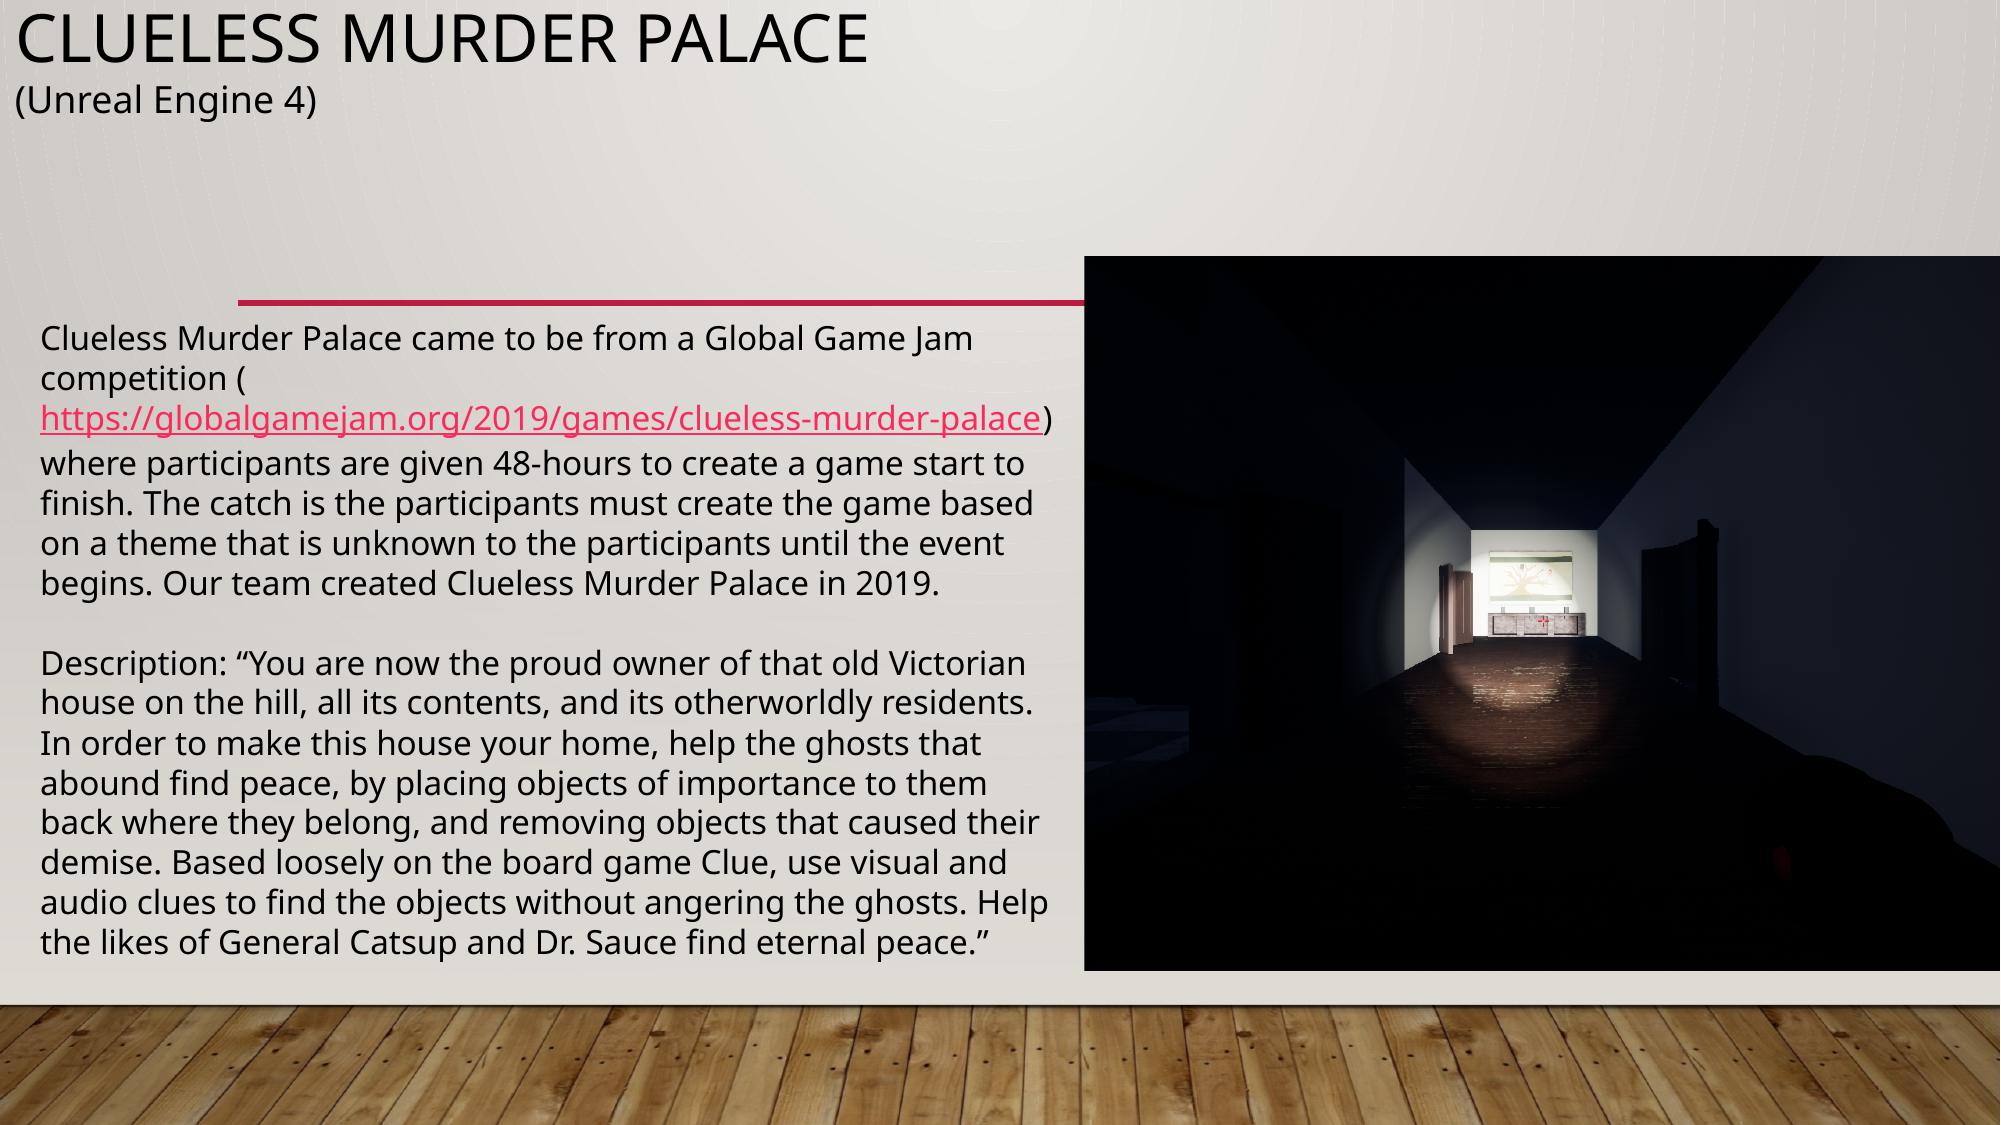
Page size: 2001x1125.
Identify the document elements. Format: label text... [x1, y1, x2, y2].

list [1084, 256, 2000, 971]
title Clueless Murder Palace [0, 0, 1725, 216]
text_box Clueless Murder Palace came to be from a Global Game Jam competition (https://globalgamejam.org/2019/games/clueless-murder-palace) where participants are given 48-hours to create a game start to finish. The catch is the participants must create the game based on a theme that is unknown to the participants until the event begins. Our team created Clueless Murder Palace in 2019. Description: “You are now the proud owner of that old Victorian house on the hill, all its contents, and its otherworldly residents. In order to make this house your home, help the ghosts that abound find peace, by placing objects of importance to them back where they belong, and removing objects that caused their demise. Based loosely on the board game Clue, use visual and audio clues to find the objects without angering the ghosts. Help the likes of General Catsup and Dr. Sauce find eternal peace.” [25, 309, 1084, 969]
picture [0, 1005, 2000, 1125]
text_box (Unreal Engine 4) [0, 69, 1021, 129]
